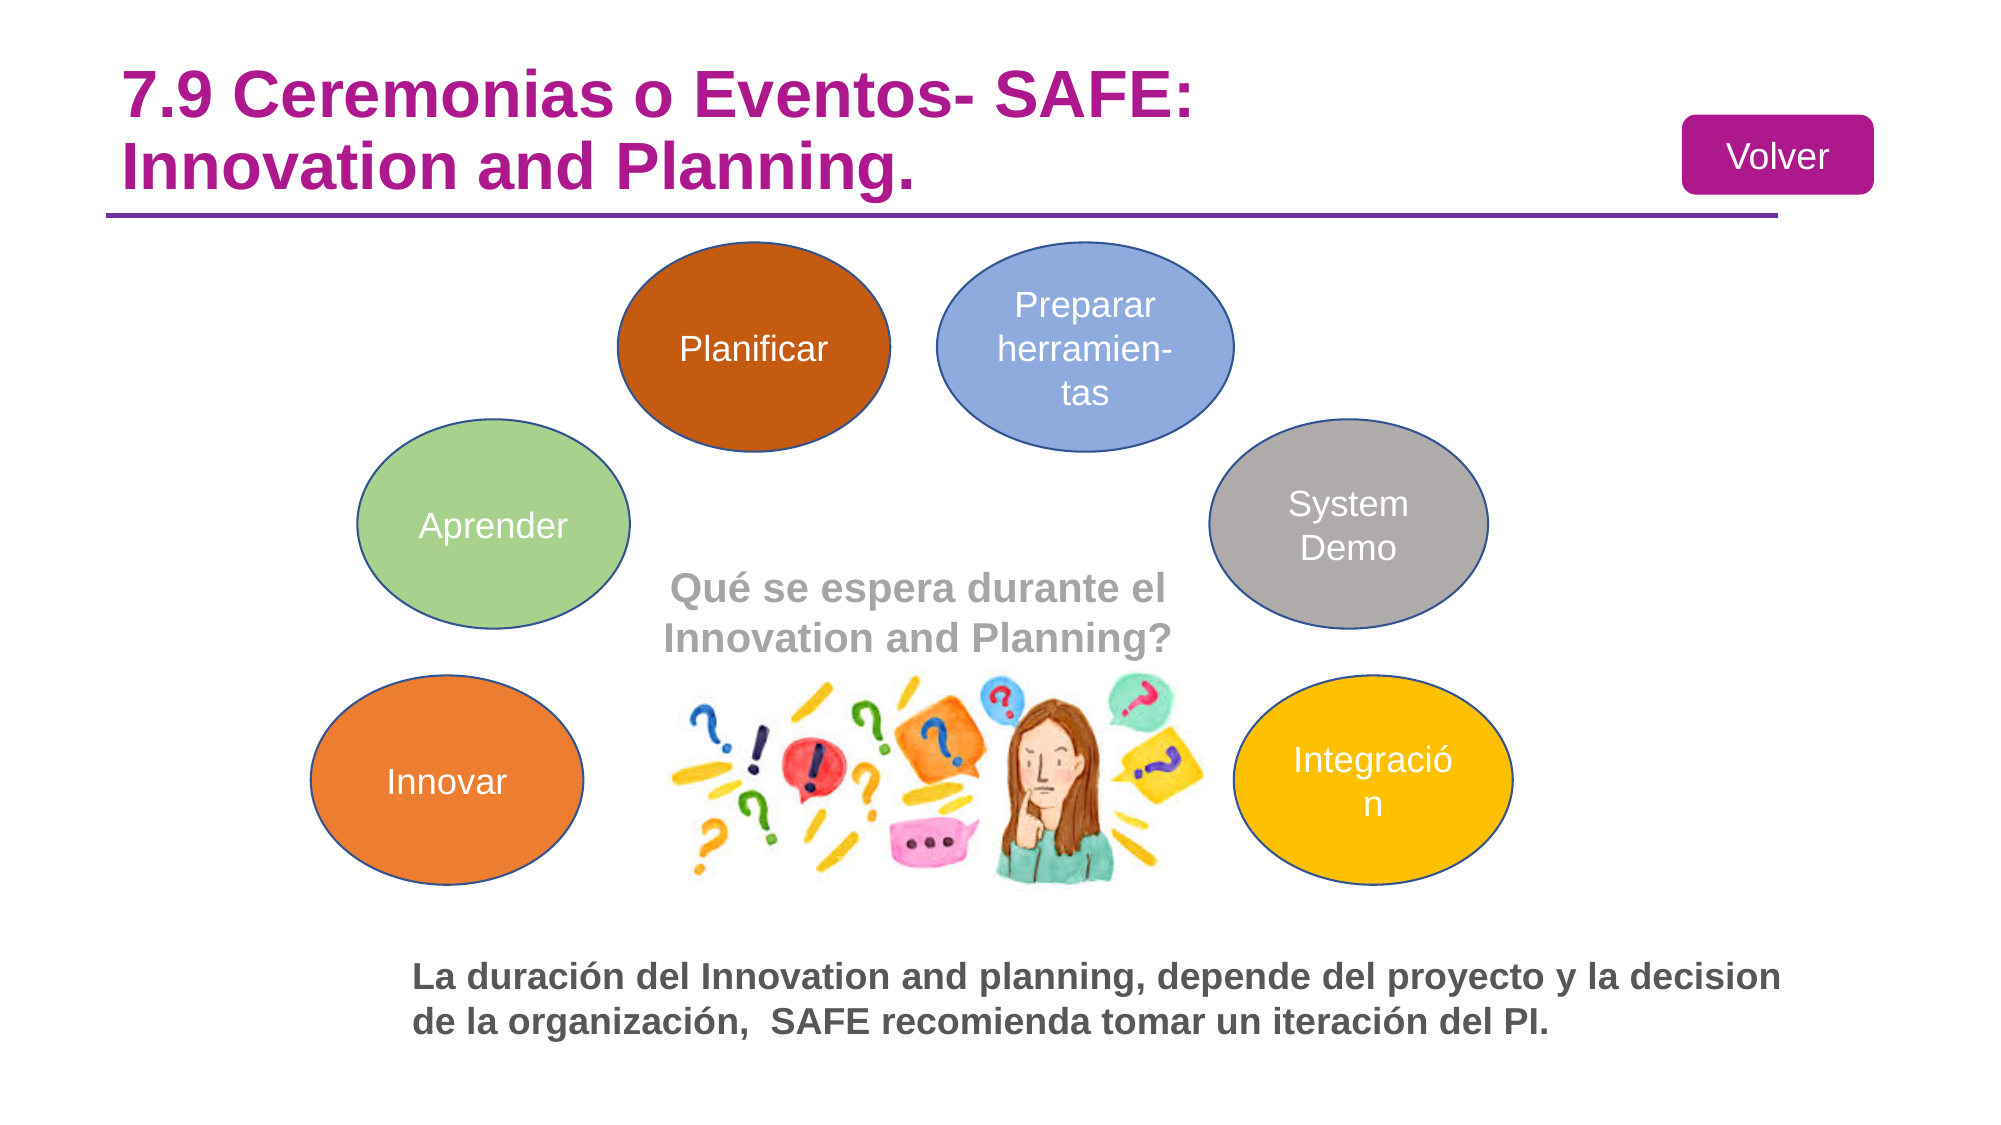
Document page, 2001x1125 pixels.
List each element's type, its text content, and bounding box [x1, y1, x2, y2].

title [1856, 59, 1863, 114]
text_box Qué se espera durante el Innovation and Planning? [602, 553, 1234, 668]
text_box Innovar [309, 674, 585, 886]
text_box Volver [1681, 114, 1874, 195]
text_box Preparar herramien-tas [935, 241, 1235, 453]
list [654, 669, 1208, 891]
text_box 7.9 Ceremonias o Eventos- SAFE: Innovation and Planning. [105, 51, 1856, 213]
text_box Aprender [356, 418, 631, 630]
title [137, 195, 1863, 278]
text_box Integración [1232, 674, 1514, 886]
text_box La duración del Innovation and planning, depende del proyecto y la decision de la organización, SAFE recomienda tomar un iteración del PI. [397, 945, 1798, 1050]
text_box Planificar [616, 241, 892, 453]
text_box System Demo [1208, 418, 1490, 630]
